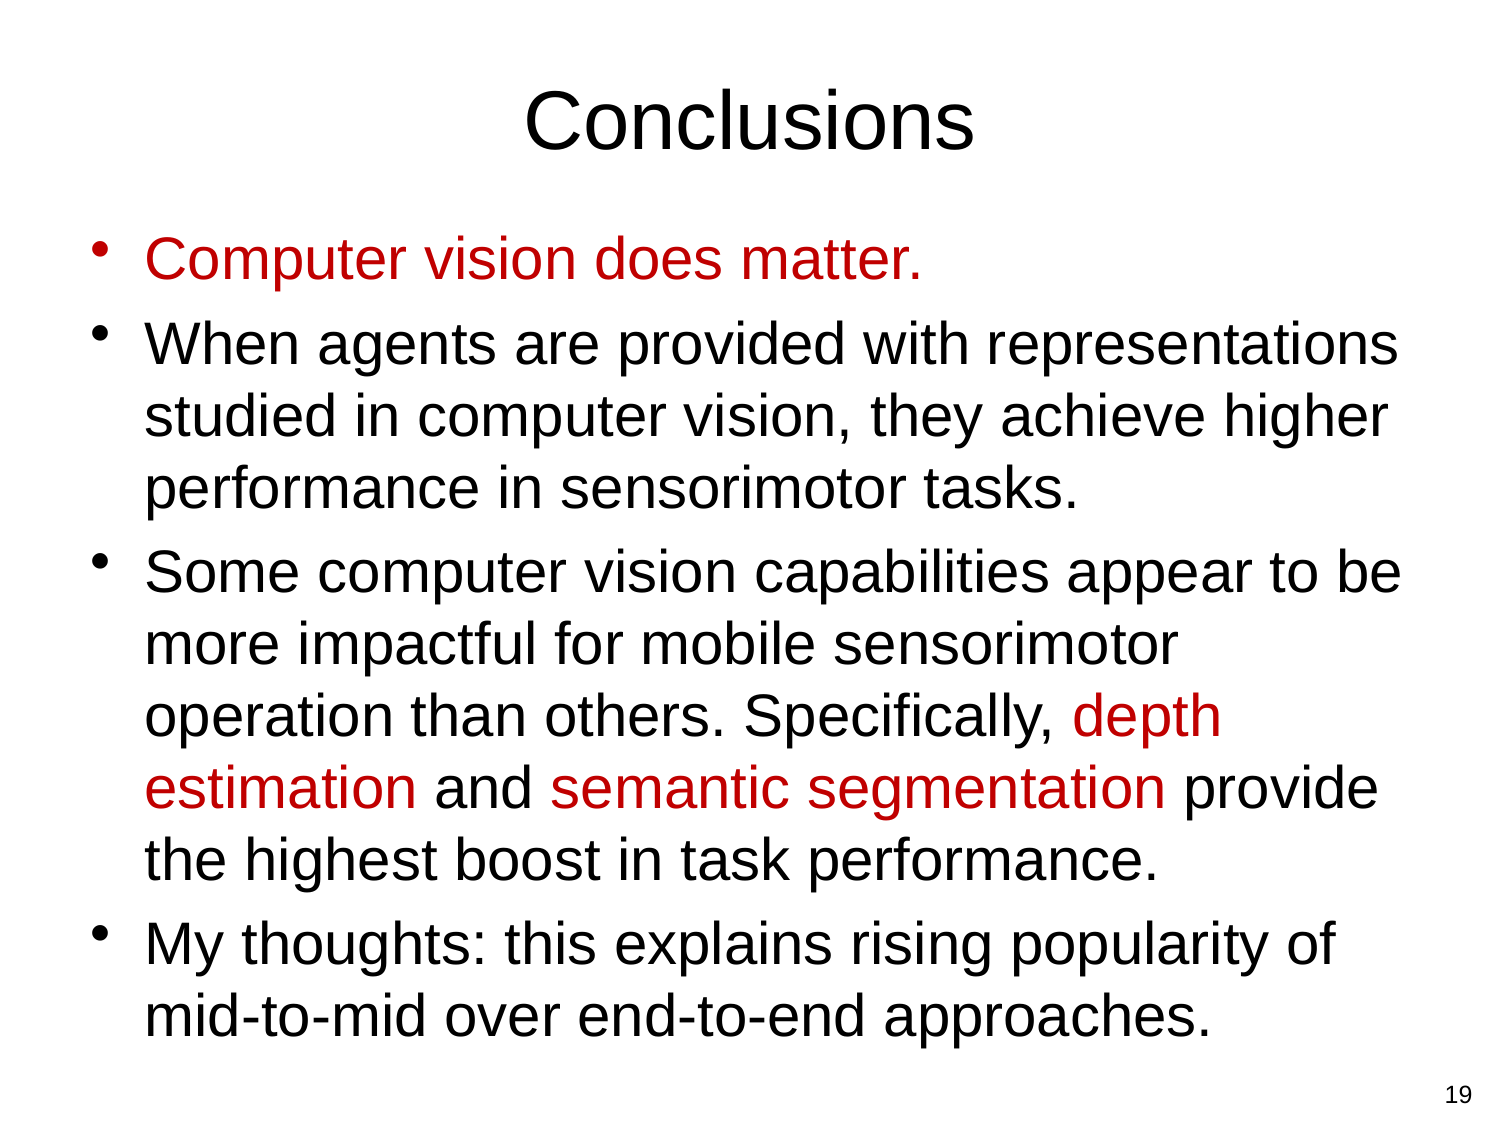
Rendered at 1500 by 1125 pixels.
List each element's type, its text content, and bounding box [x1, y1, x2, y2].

slide_number 19 [1137, 1070, 1488, 1112]
title Conclusions [74, 44, 1426, 188]
list Computer vision does matter. When agents are provided with representations studied in computer vision, they achieve higher performance in sensorimotor tasks. Some computer vision capabilities appear to be more impactful for mobile sensorimotor operation than others. Specifically, depth estimation and semantic segmentation provide the highest boost in task performance. My thoughts: this explains rising popularity of mid-to-mid over end-to-end approaches. [74, 212, 1426, 1088]
